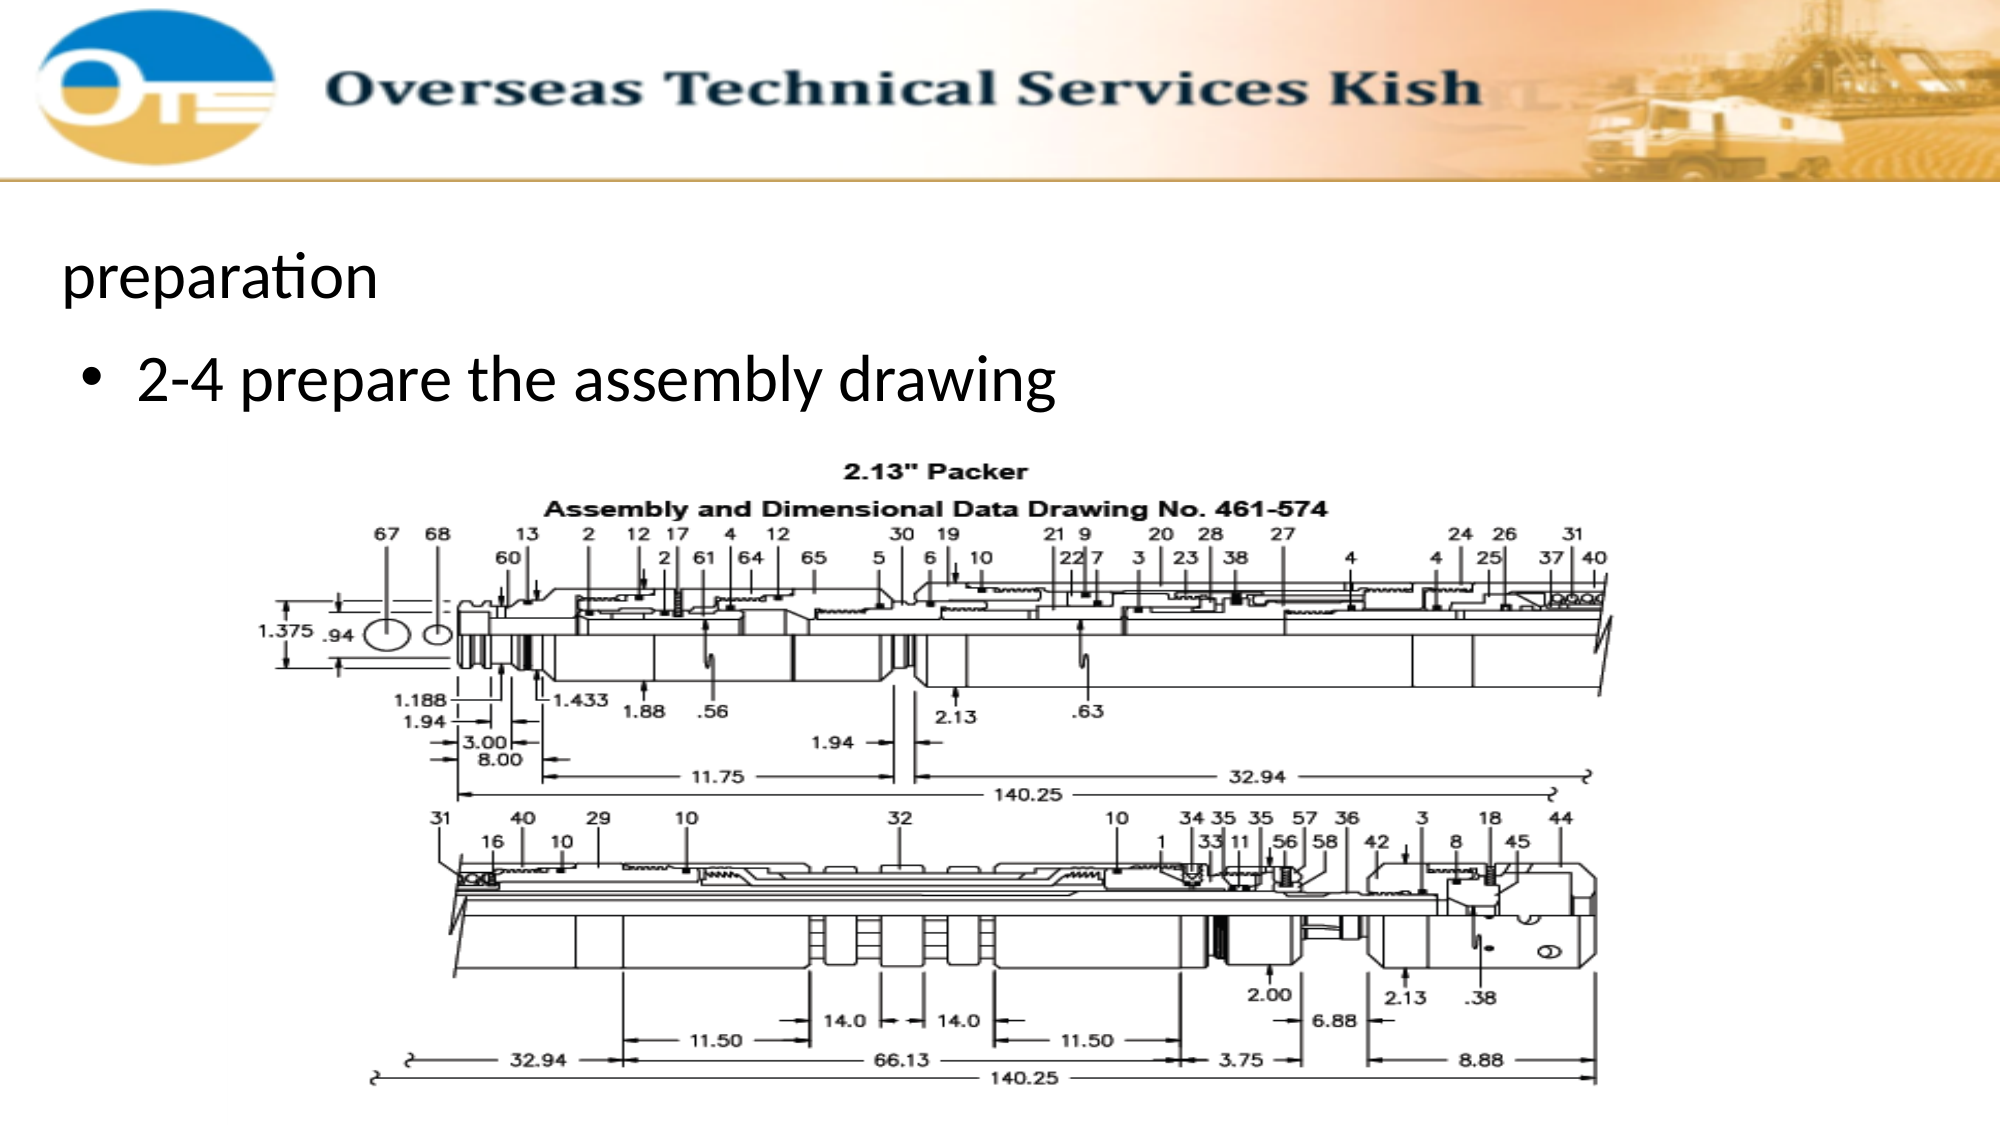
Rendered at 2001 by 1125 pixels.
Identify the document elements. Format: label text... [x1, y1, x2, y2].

picture [0, 0, 2000, 182]
list 2-4 prepare the assembly drawing [65, 327, 1841, 988]
title preparation [46, 193, 1459, 379]
picture [225, 434, 1693, 1125]
